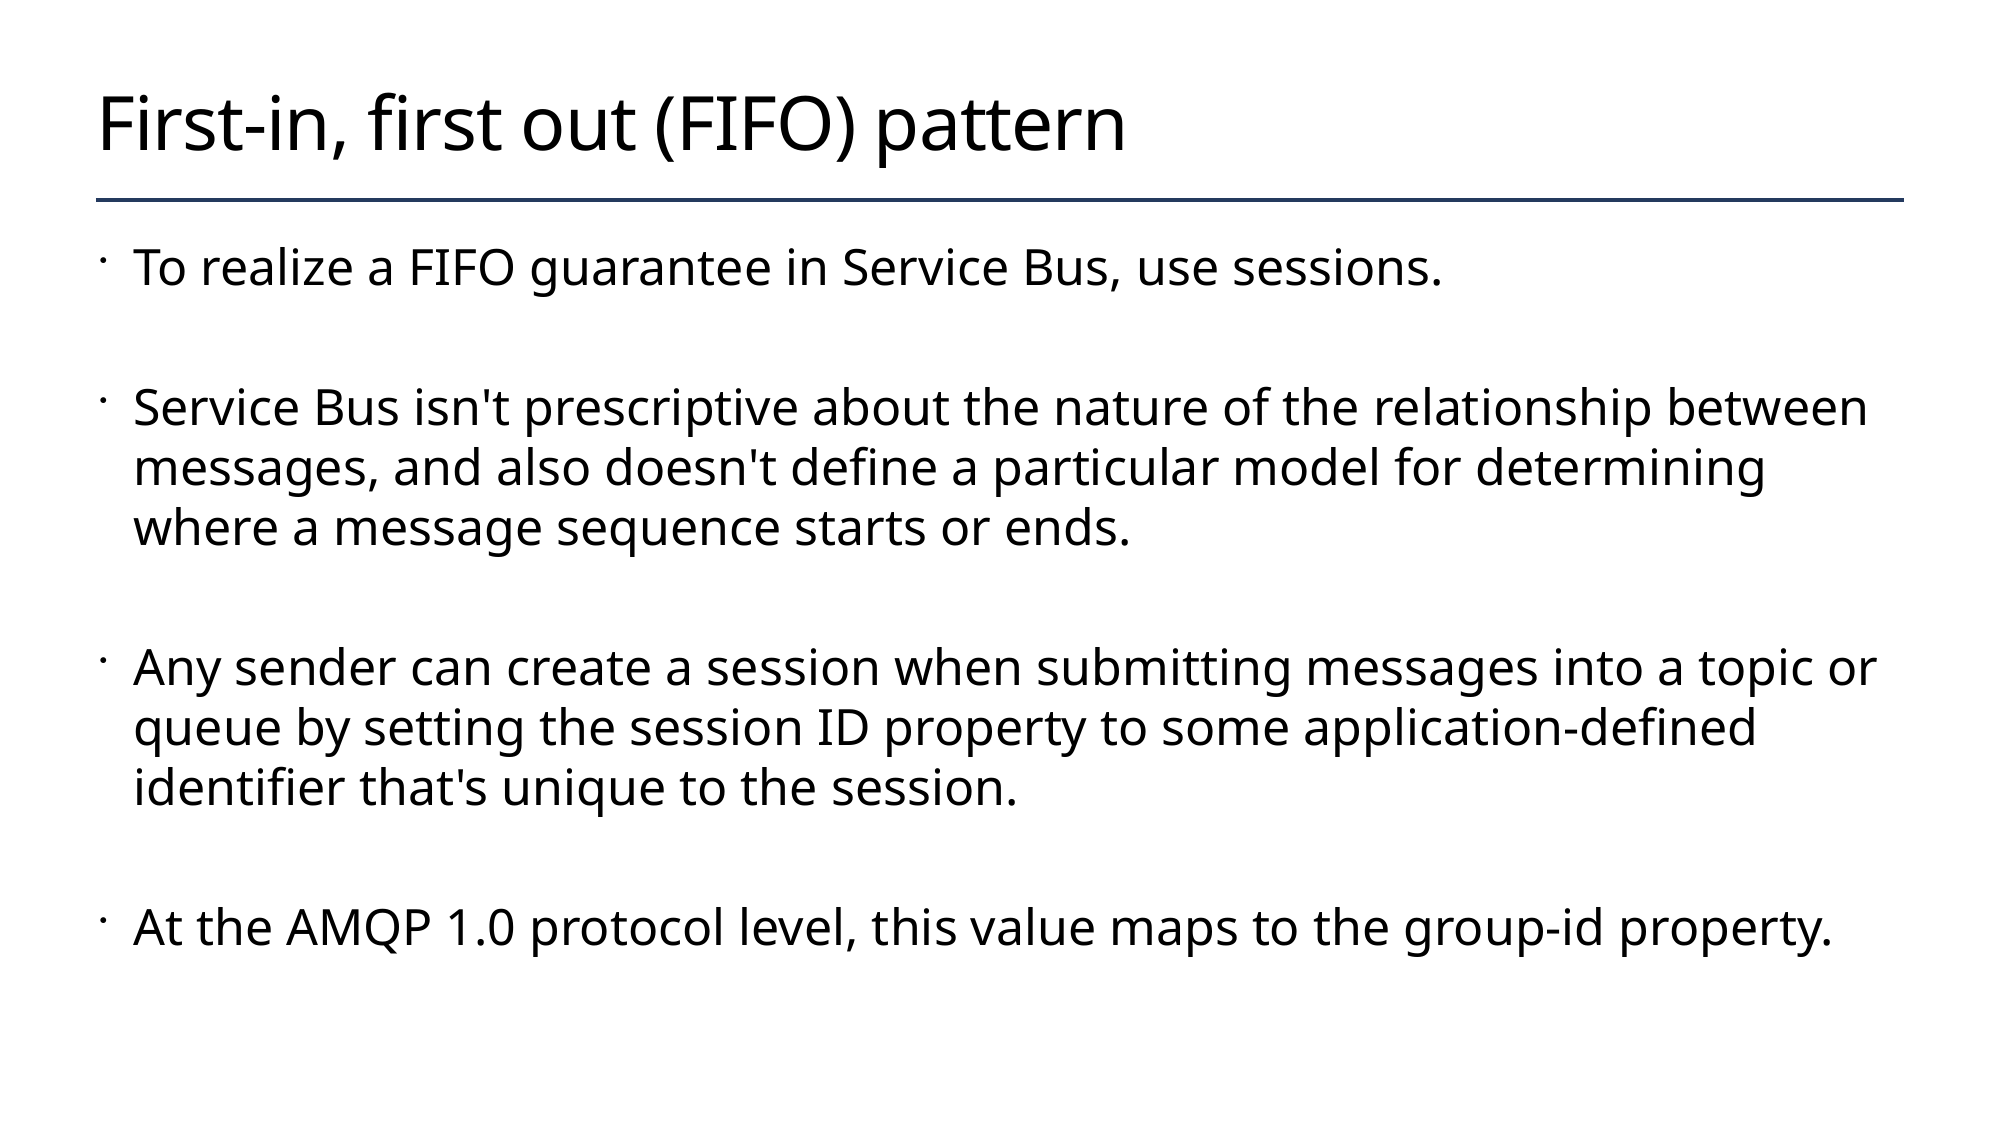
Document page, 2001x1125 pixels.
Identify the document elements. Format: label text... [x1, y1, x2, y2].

list To realize a FIFO guarantee in Service Bus, use sessions. Service Bus isn't prescriptive about the nature of the relationship between messages, and also doesn't define a particular model for determining where a message sequence starts or ends. Any sender can create a session when submitting messages into a topic or queue by setting the session ID property to some application-defined identifier that's unique to the session. At the AMQP 1.0 protocol level, this value maps to the group-id property. [95, 235, 1904, 975]
title First-in, first out (FIFO) pattern [96, 75, 1904, 166]
